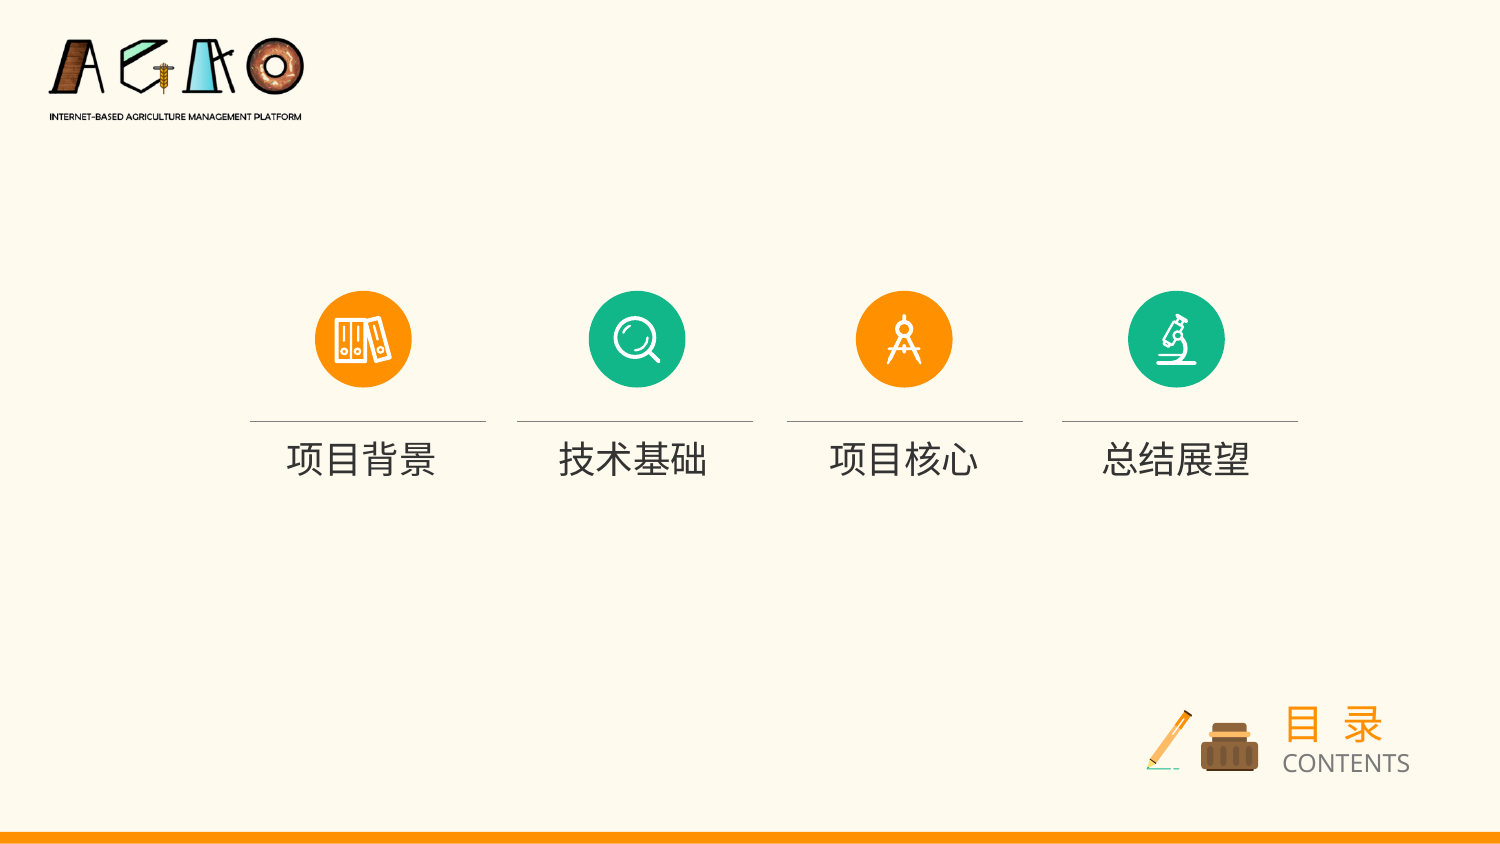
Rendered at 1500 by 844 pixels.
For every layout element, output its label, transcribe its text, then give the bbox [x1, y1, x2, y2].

text_box 项目核心 [814, 431, 995, 489]
text_box [586, 288, 688, 390]
text_box [853, 288, 955, 390]
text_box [1146, 709, 1259, 771]
text_box [886, 314, 922, 365]
text_box [334, 315, 392, 364]
text_box 技术基础 [543, 431, 723, 489]
text_box 目 录 CONTENTS [1282, 697, 1424, 778]
text_box 总结展望 [1086, 431, 1267, 489]
text_box [1126, 288, 1227, 390]
text_box [312, 288, 414, 390]
text_box 项目背景 [268, 431, 456, 489]
text_box [1156, 313, 1197, 365]
text_box [0, 830, 1500, 844]
text_box [613, 316, 661, 364]
picture [41, 32, 310, 125]
